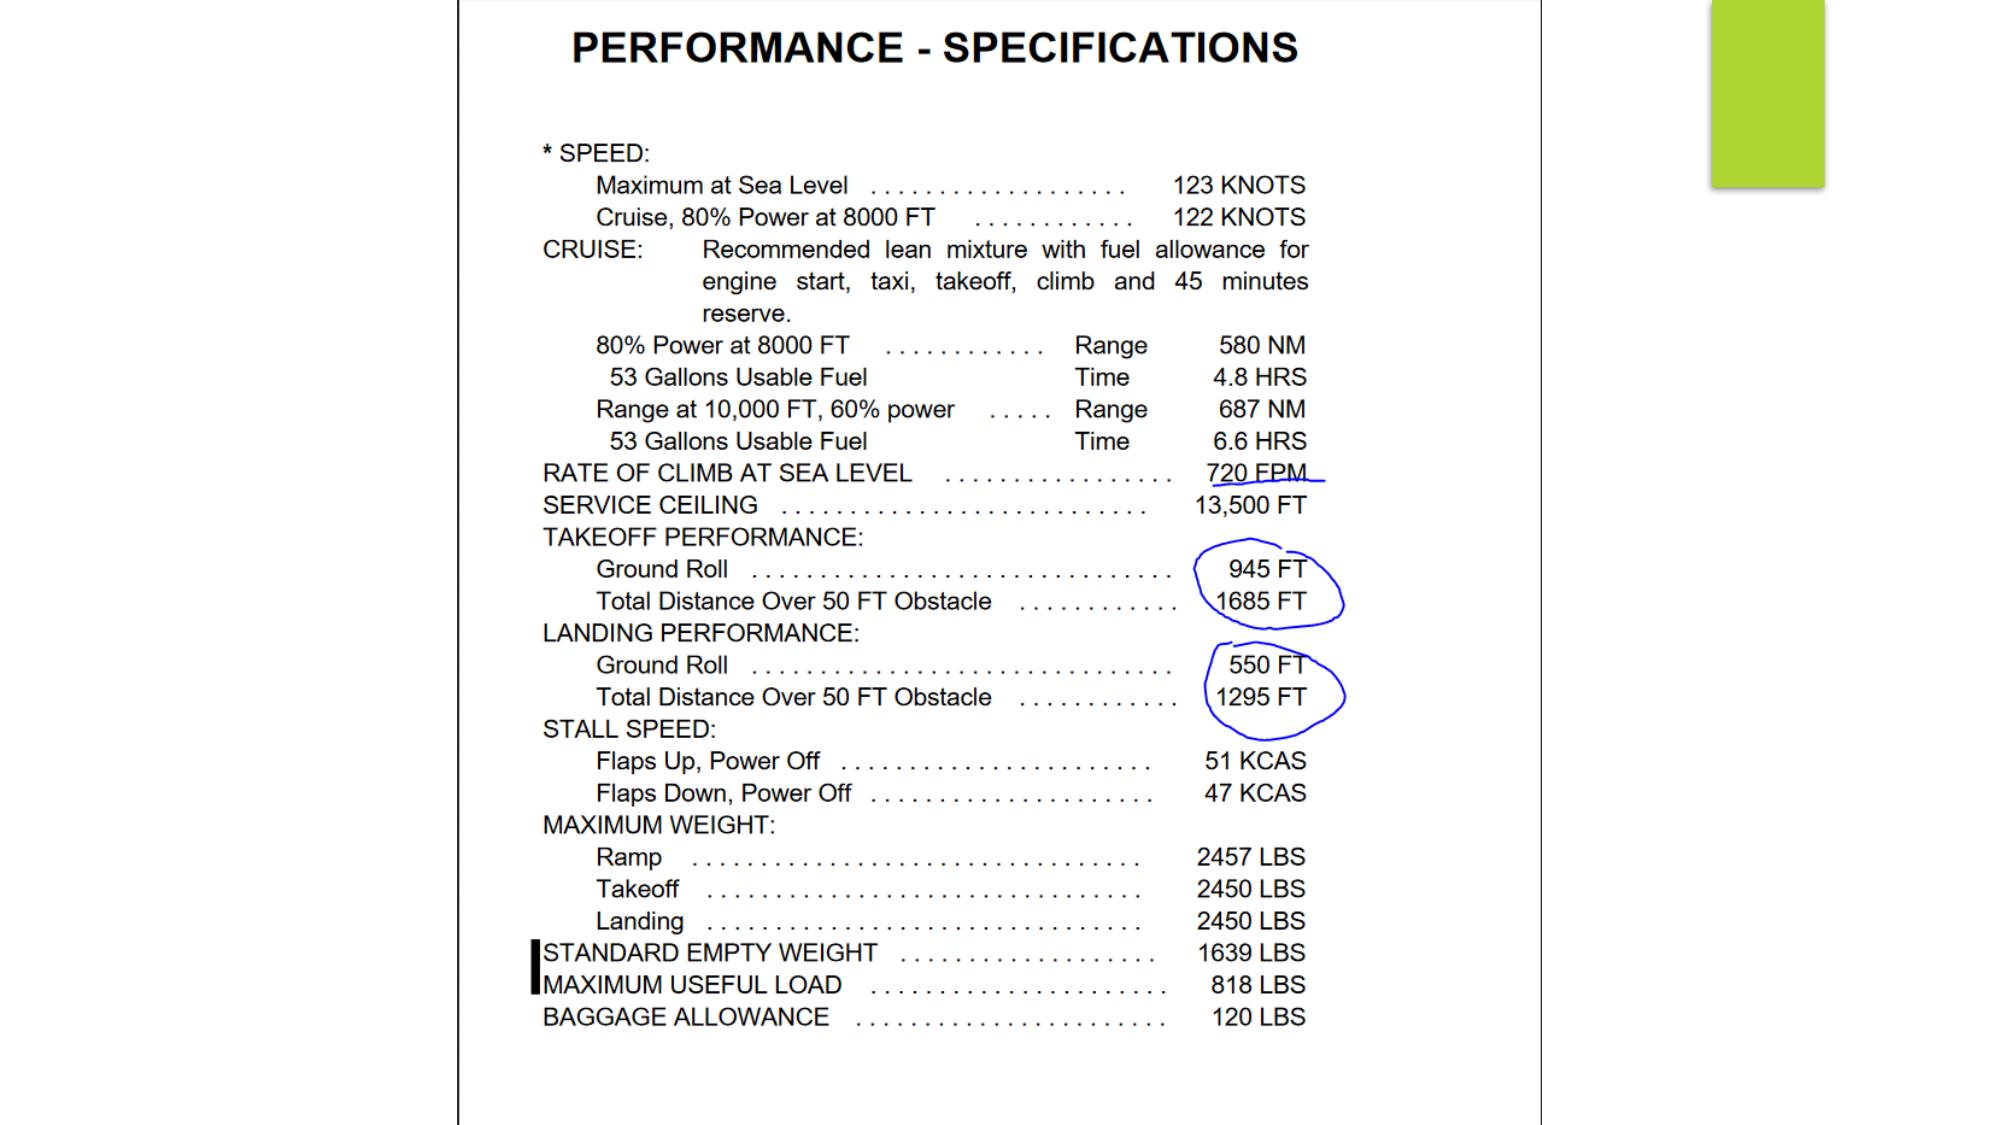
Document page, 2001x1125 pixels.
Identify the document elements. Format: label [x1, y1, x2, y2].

picture [457, 0, 1543, 1125]
